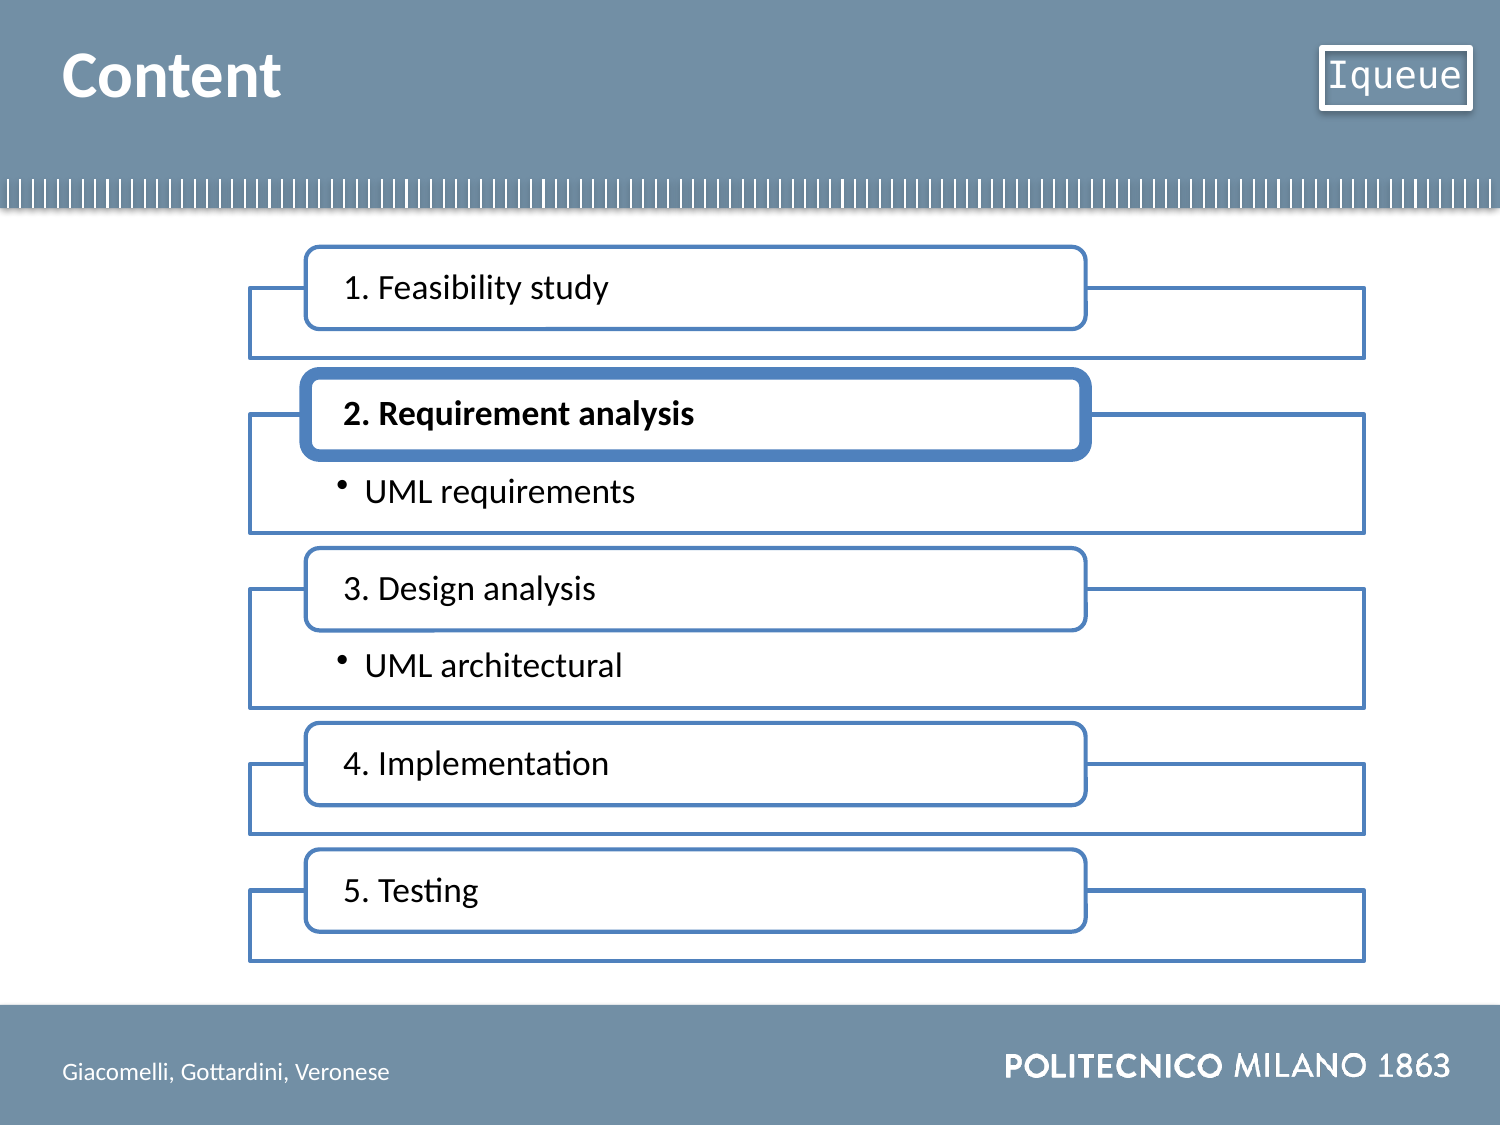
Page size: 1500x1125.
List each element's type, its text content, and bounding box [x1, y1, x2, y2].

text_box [249, 228, 1365, 979]
text_box Giacomelli, Gottardini, Veronese [47, 1047, 632, 1093]
text_box [1321, 47, 1471, 109]
text_box 𝙸𝚚𝚞𝚎𝚞𝚎 [1312, 43, 1480, 104]
picture [999, 1041, 1456, 1089]
title Content [47, 22, 1455, 161]
text_box [72, 47, 1480, 186]
